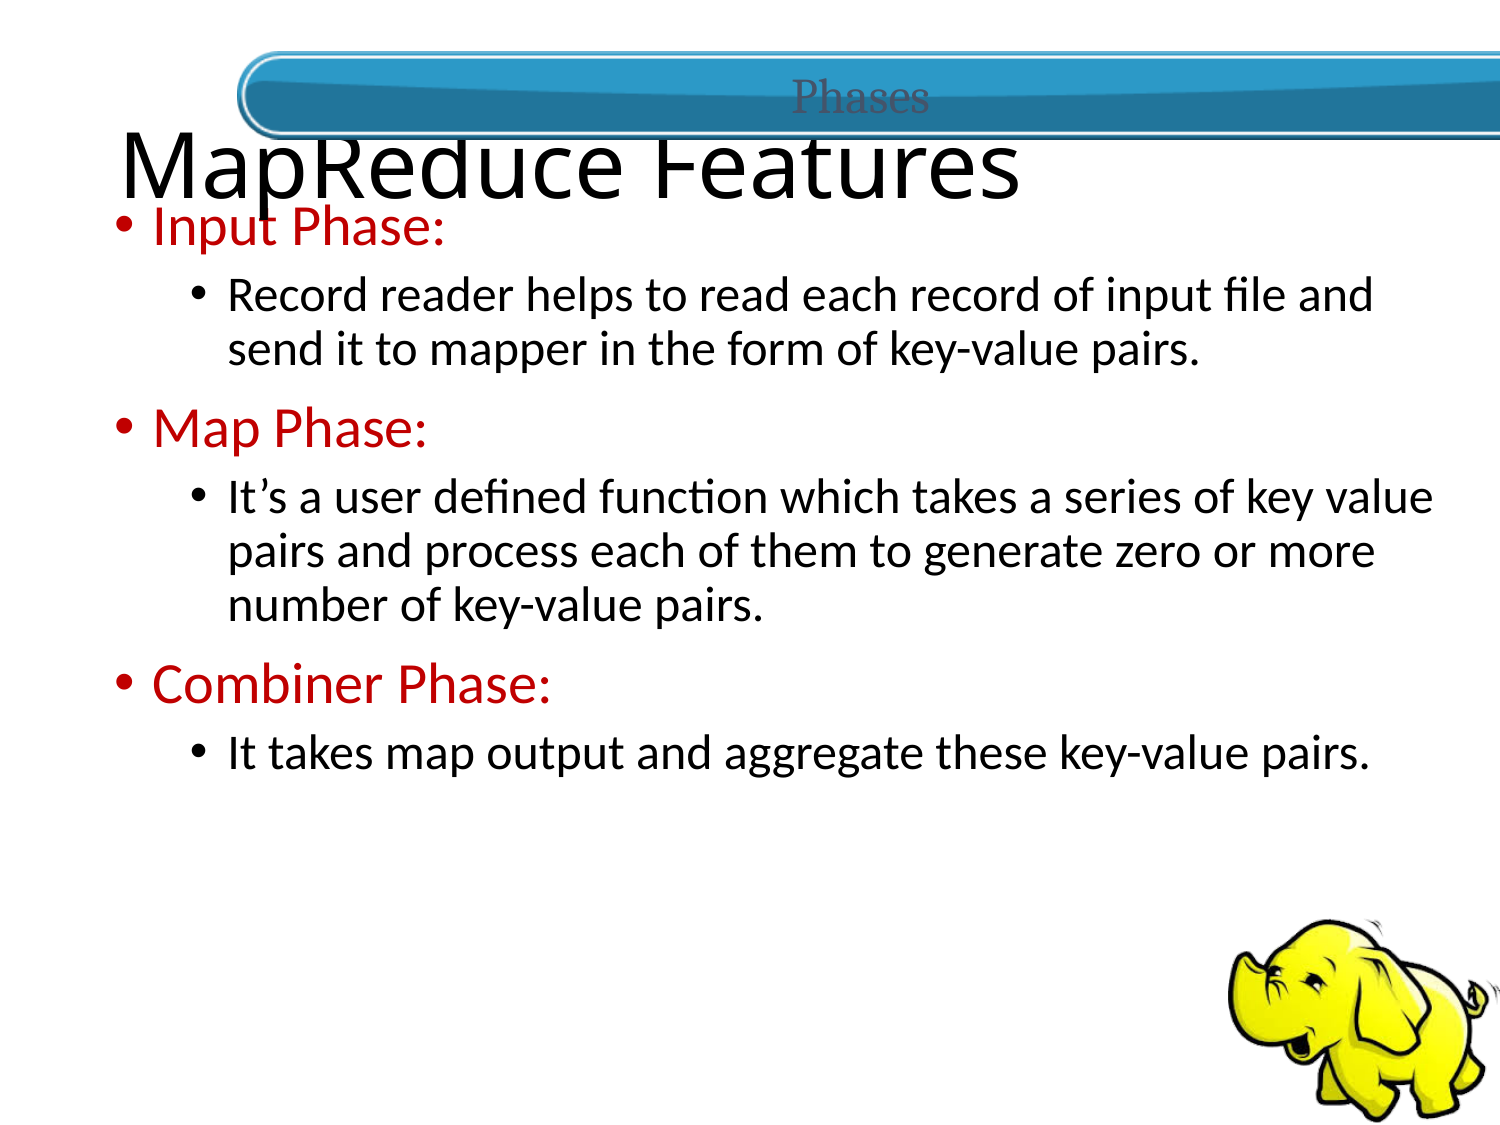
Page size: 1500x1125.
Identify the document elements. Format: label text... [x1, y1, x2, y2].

picture [237, 51, 1500, 140]
title MapReduce Features [103, 59, 1397, 278]
list Input Phase: Record reader helps to read each record of input file and send it to mapper in the form of key-value pairs. Map Phase: It’s a user defined function which takes a series of key value pairs and process each of them to generate zero or more number of key-value pairs. Combiner Phase: It takes map output and aggregate these key-value pairs. [99, 187, 1450, 930]
picture [1228, 915, 1500, 1125]
